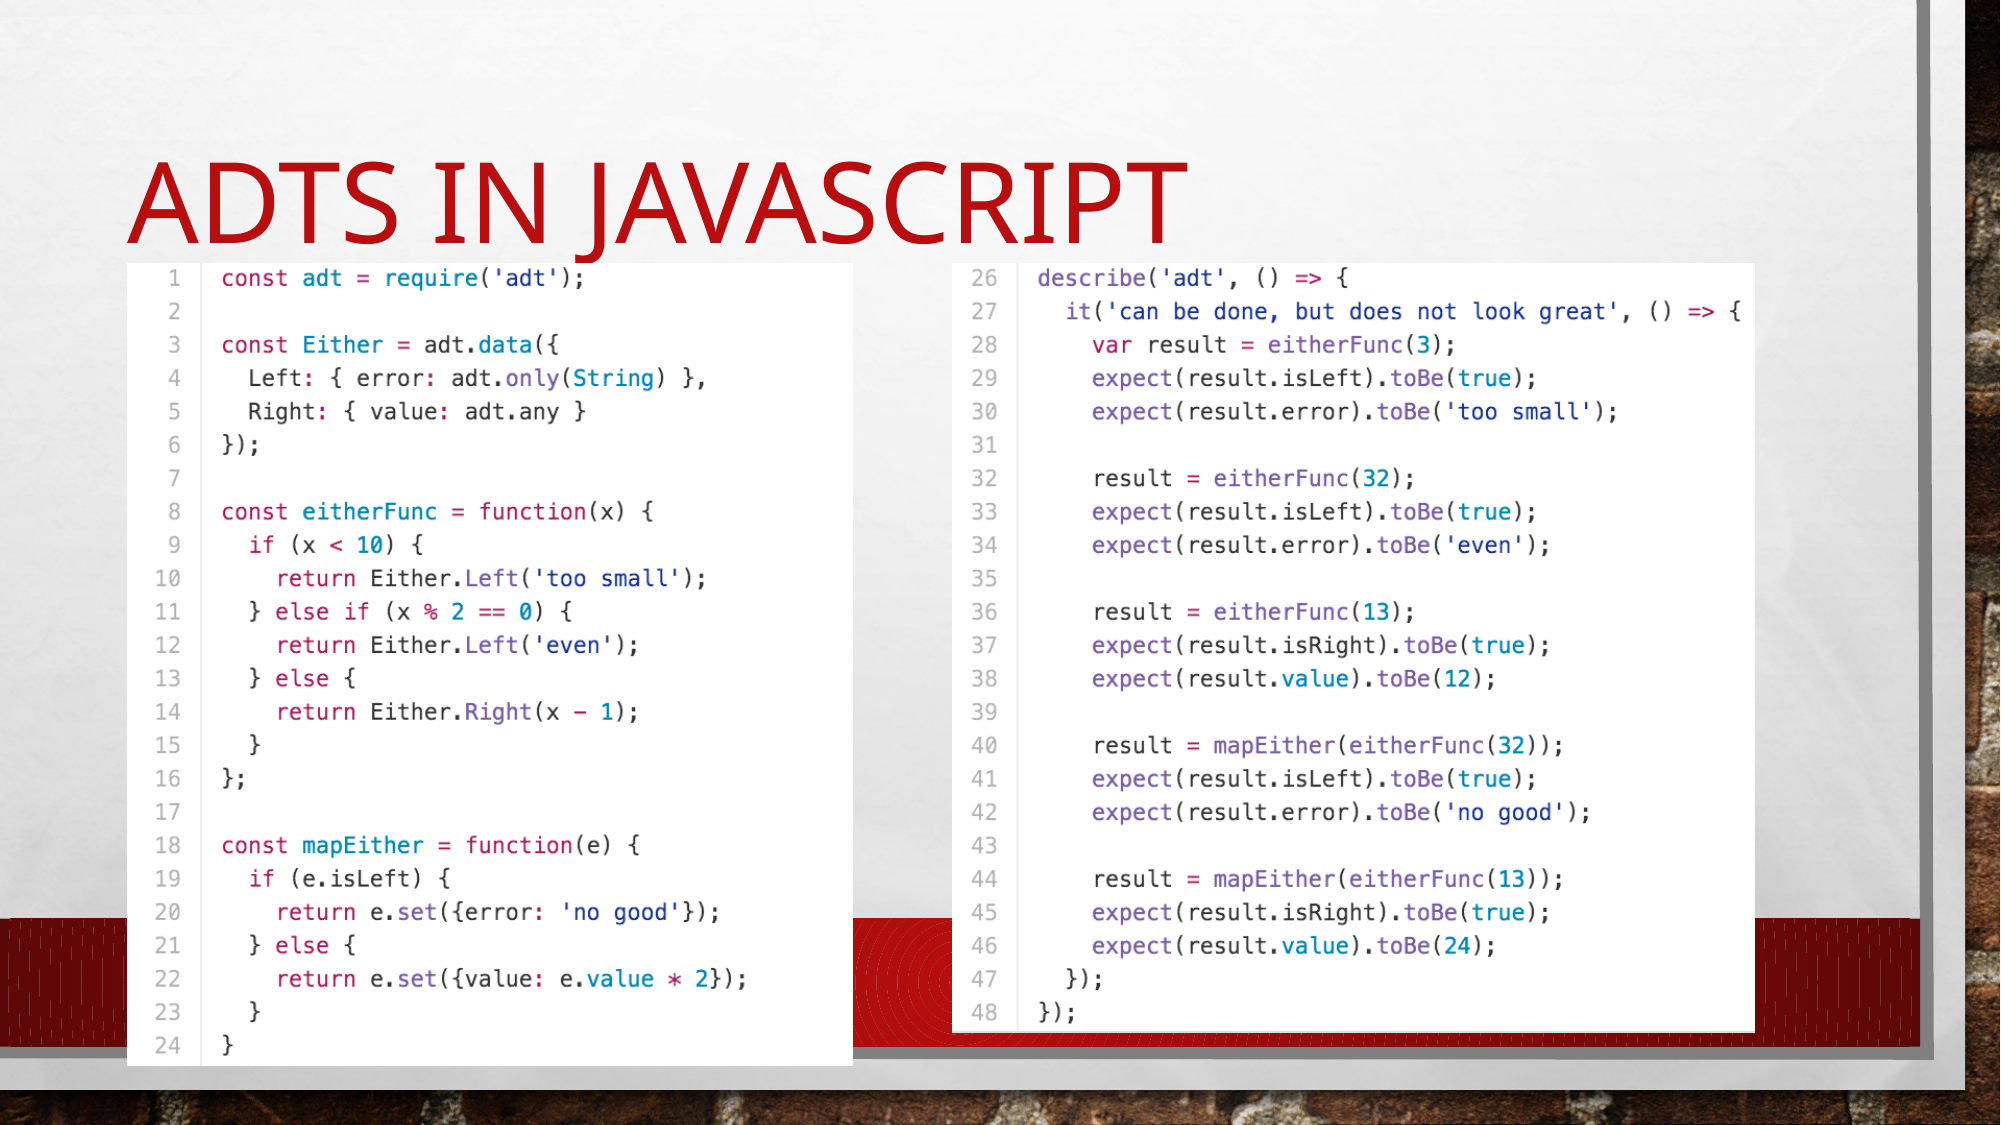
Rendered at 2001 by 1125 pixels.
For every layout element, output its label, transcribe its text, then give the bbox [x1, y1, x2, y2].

picture [0, 0, 2000, 1125]
picture [127, 263, 854, 1066]
title ADTS in JAVASCRIPT [112, 112, 1818, 302]
picture [951, 263, 1755, 1033]
